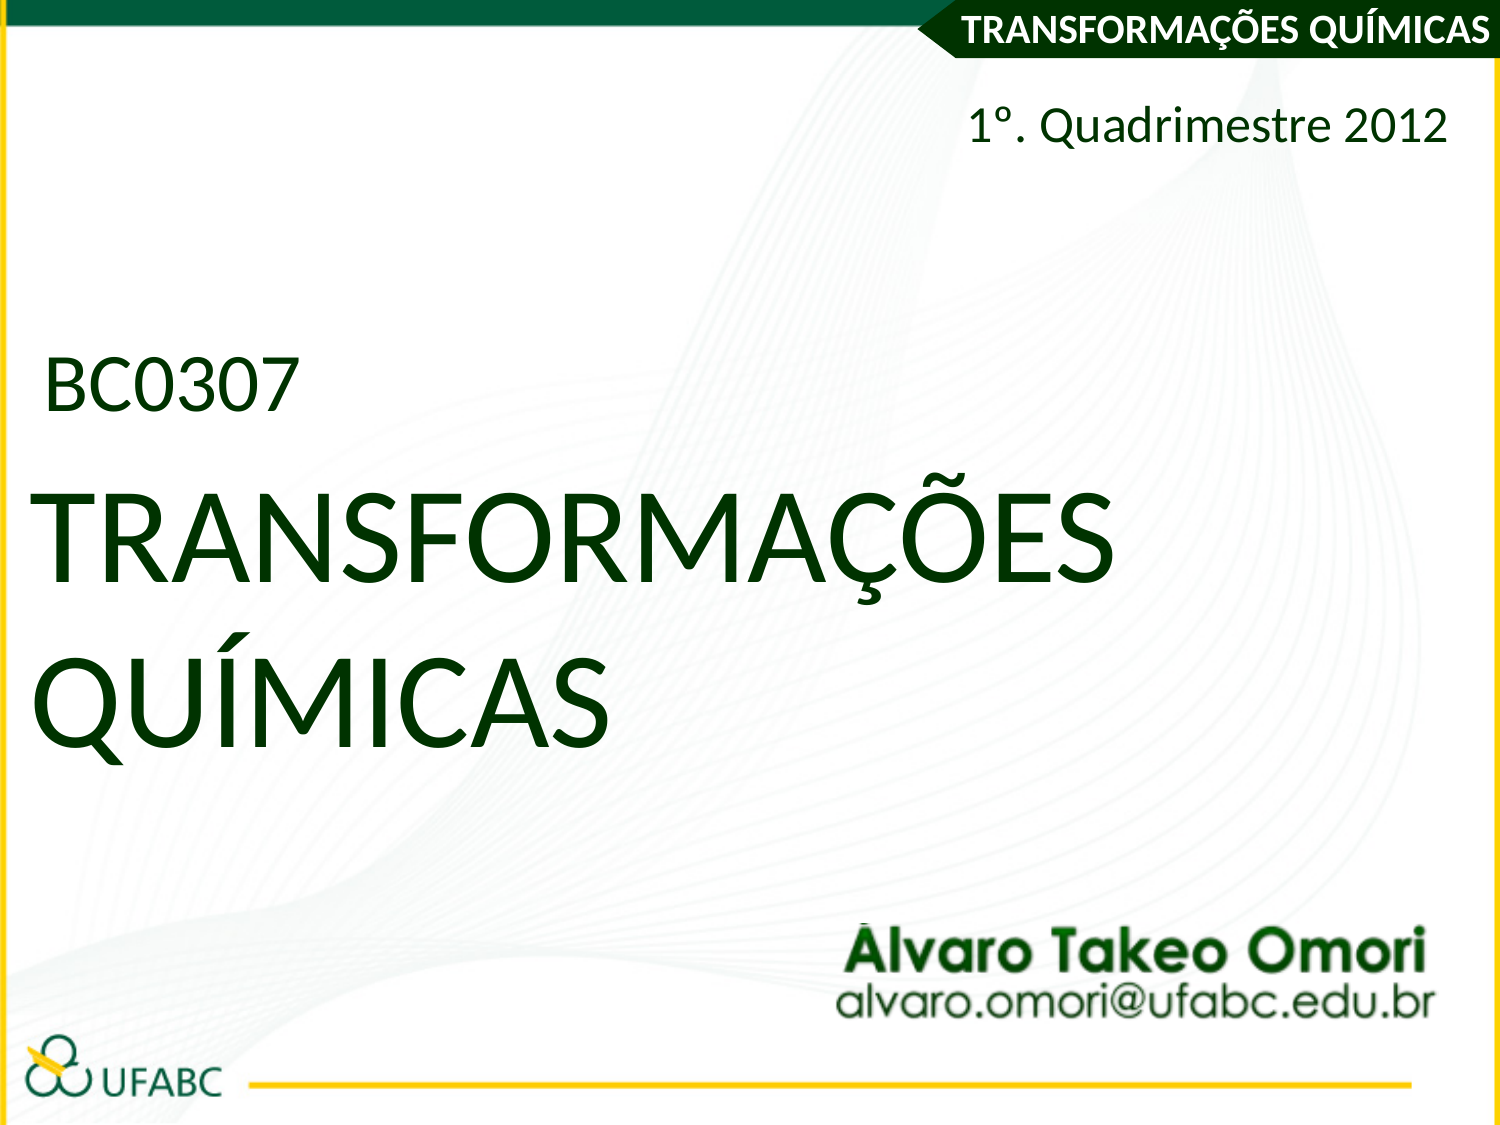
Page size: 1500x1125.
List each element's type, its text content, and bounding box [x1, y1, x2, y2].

text_box TRANSFORMAÇÕES QUÍMICAS [15, 437, 1172, 783]
text_box BC0307 [30, 330, 371, 437]
text_box 1º. Quadrimestre 2012 [953, 89, 1468, 161]
picture [0, 0, 1500, 1125]
